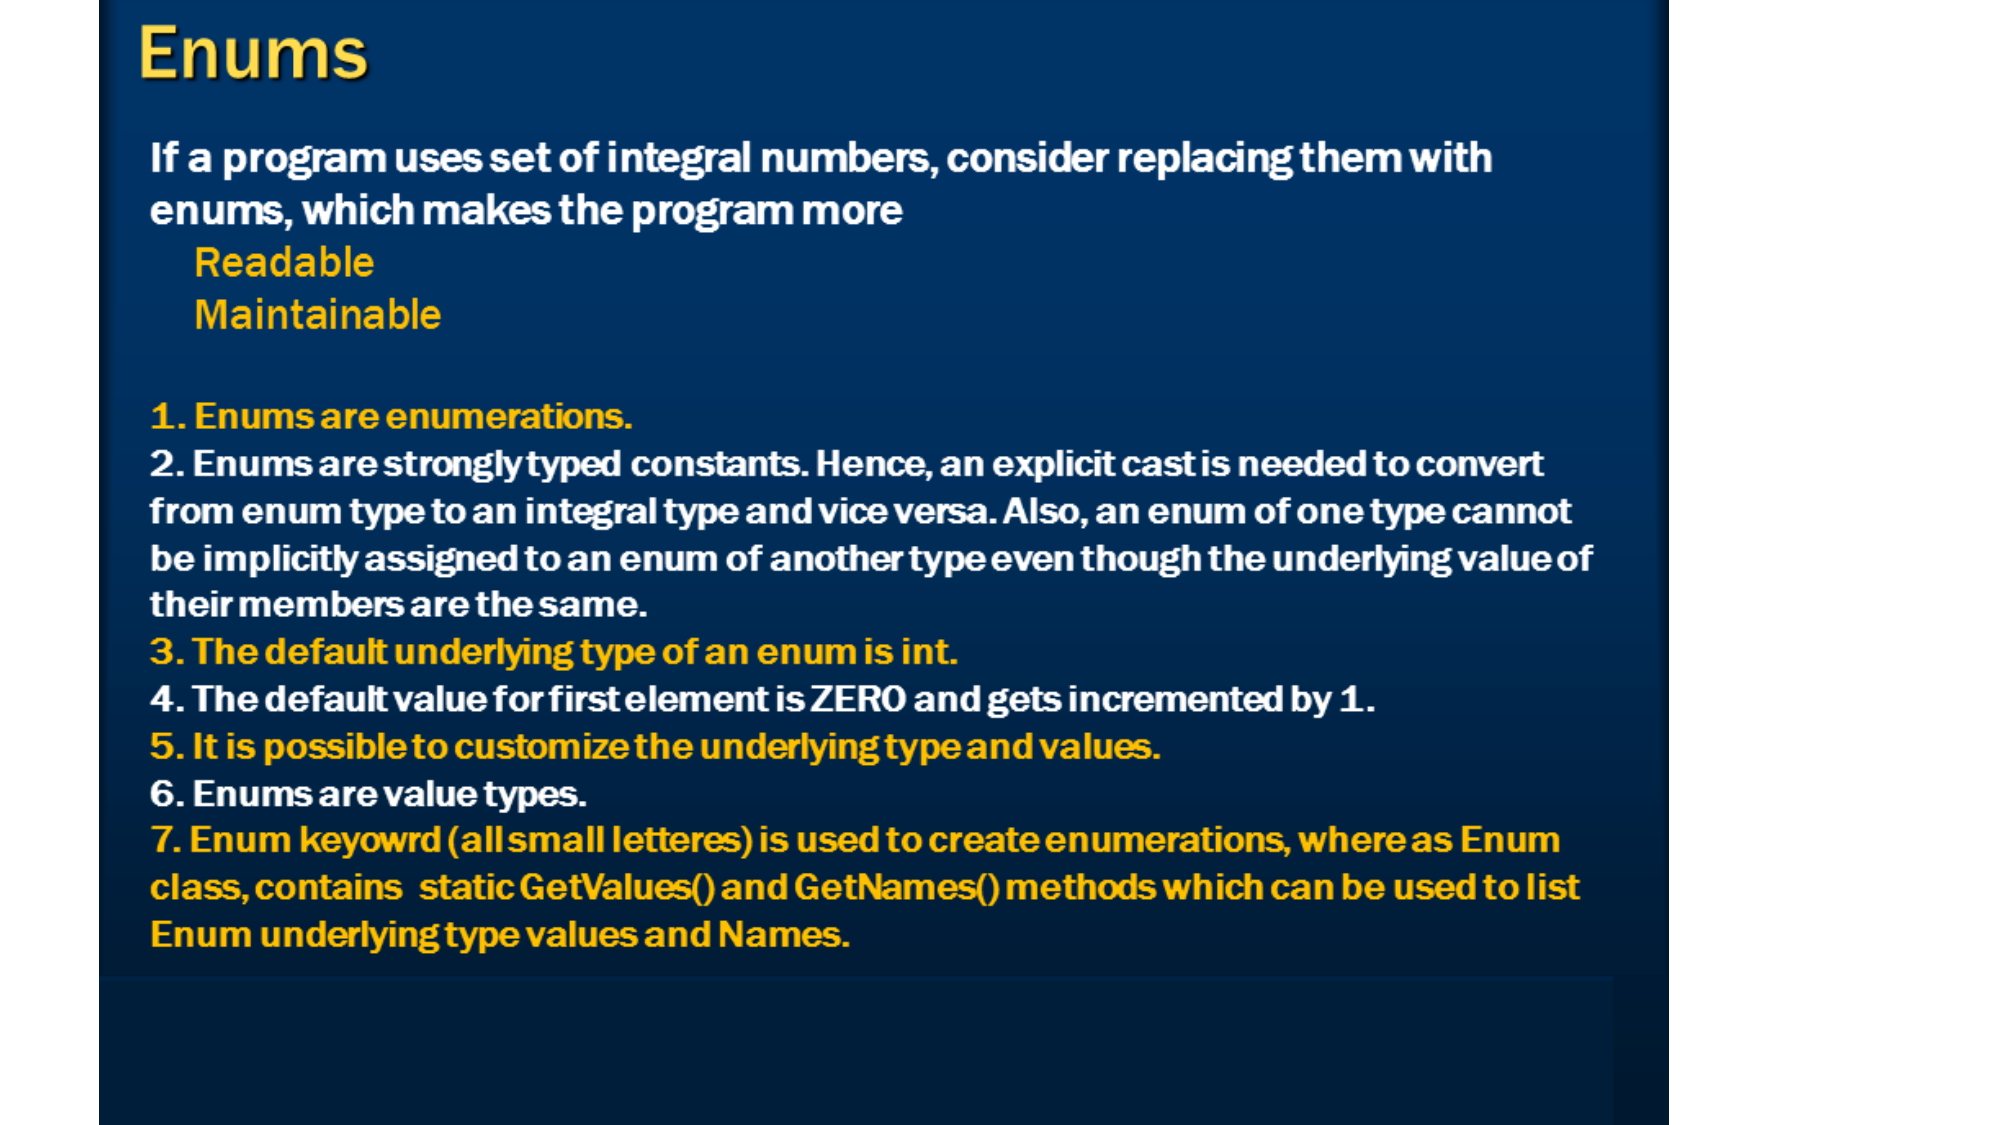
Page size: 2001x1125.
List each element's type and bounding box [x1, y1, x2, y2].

list [99, 0, 1669, 1125]
